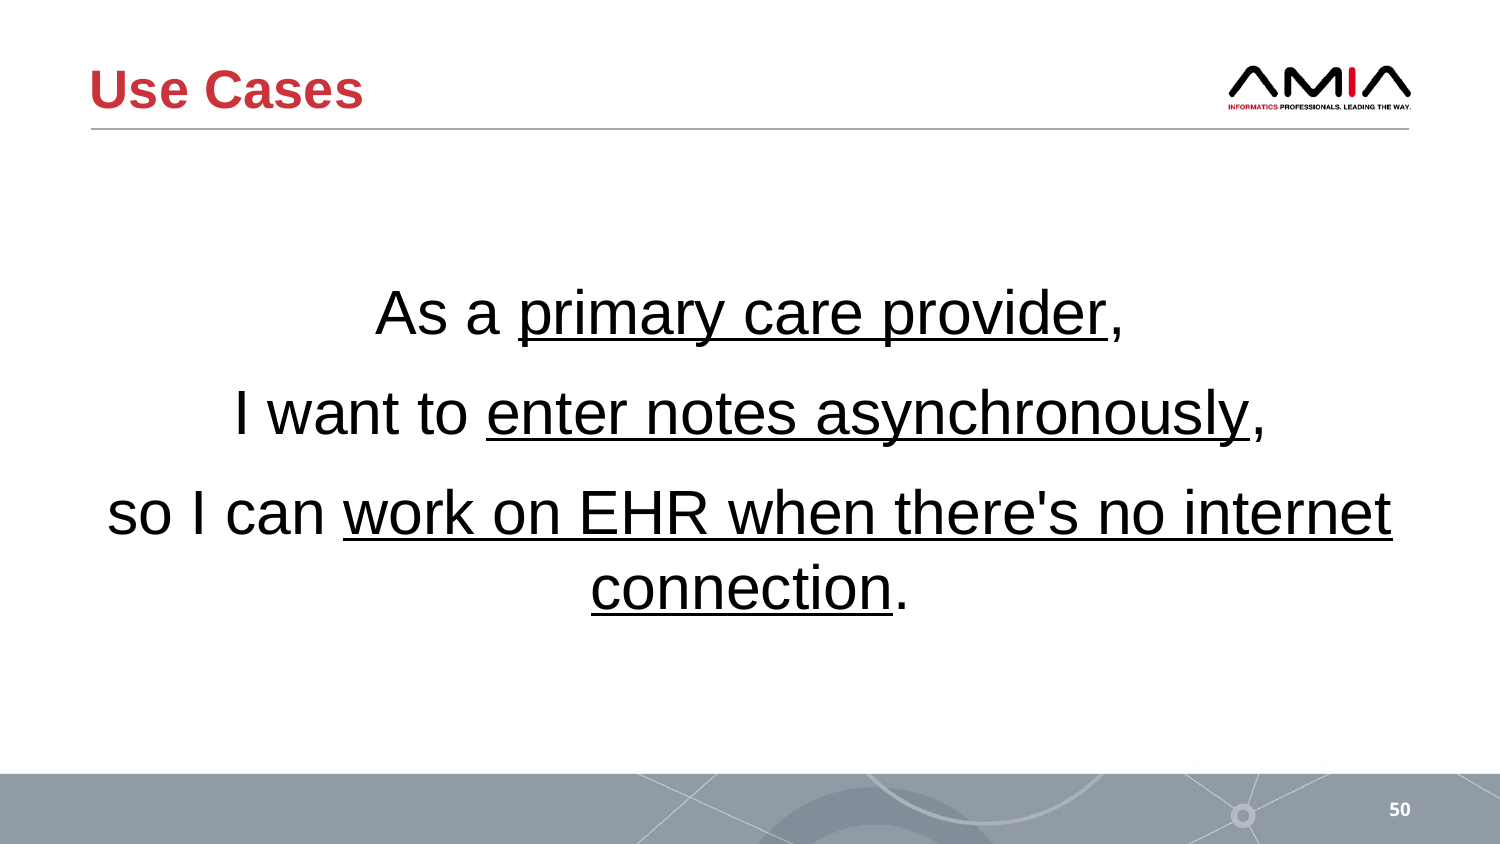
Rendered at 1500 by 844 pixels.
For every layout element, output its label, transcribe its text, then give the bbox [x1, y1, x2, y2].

picture [0, 0, 1500, 844]
slide_number 50 [1098, 798, 1411, 822]
title Use Cases [89, 63, 1203, 119]
list As a primary care provider, I want to enter notes asynchronously, so I can work on EHR when there's no internet connection. [89, 154, 1412, 740]
